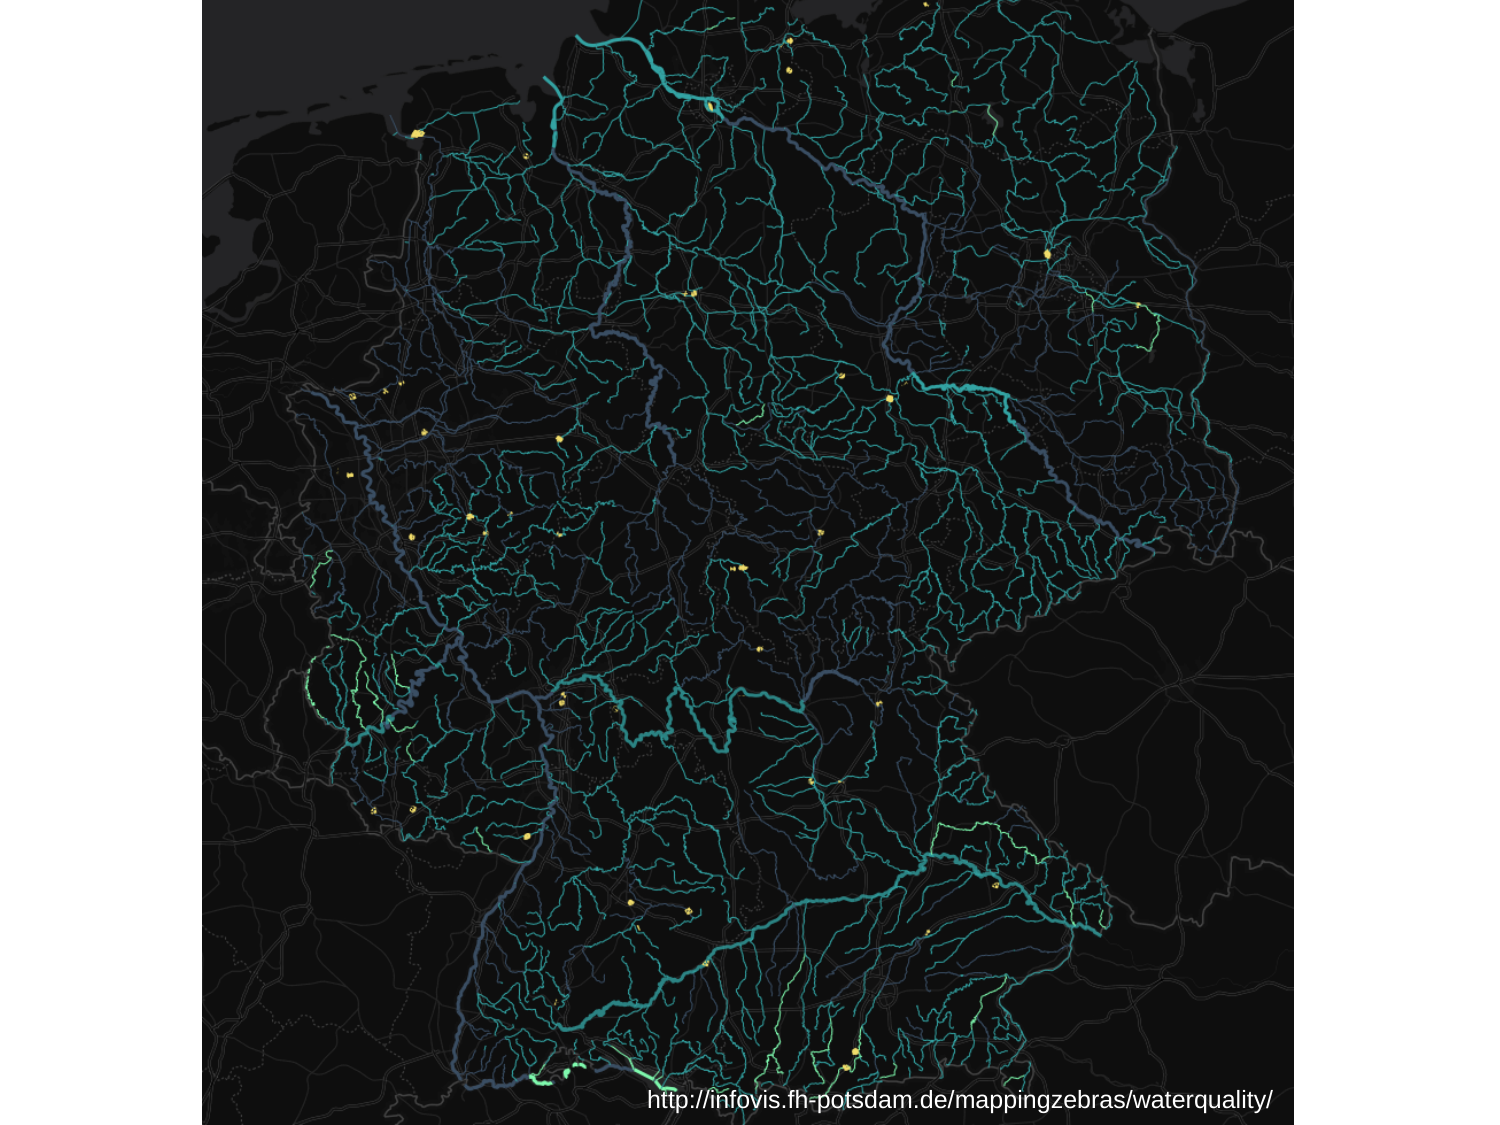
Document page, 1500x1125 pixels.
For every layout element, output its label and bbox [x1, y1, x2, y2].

picture [201, 0, 1294, 1125]
